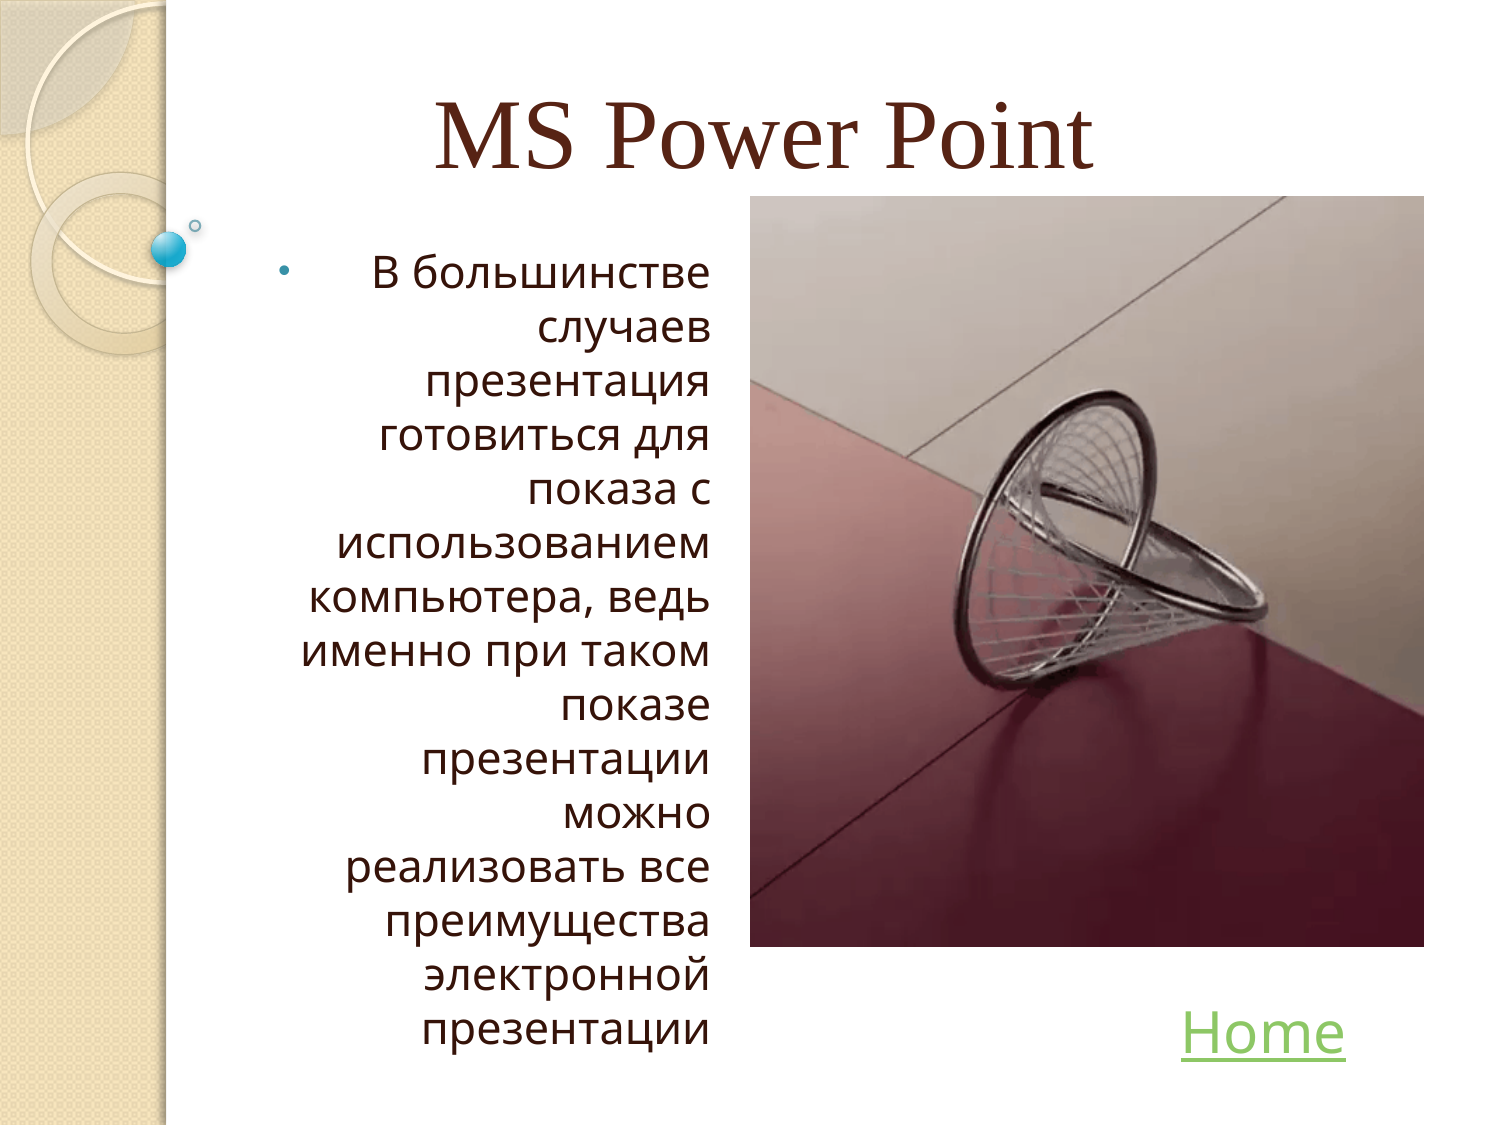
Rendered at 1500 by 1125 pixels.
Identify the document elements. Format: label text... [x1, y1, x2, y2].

text_box Home [1139, 987, 1388, 1082]
title MS Power Point [419, 0, 1500, 197]
picture [749, 195, 1424, 947]
subtitle В большинстве случаев презентация готовиться для показа с использованием компьютера, ведь именно при таком показе презентации можно реализовать все преимущества электронной презентации [206, 243, 727, 1074]
